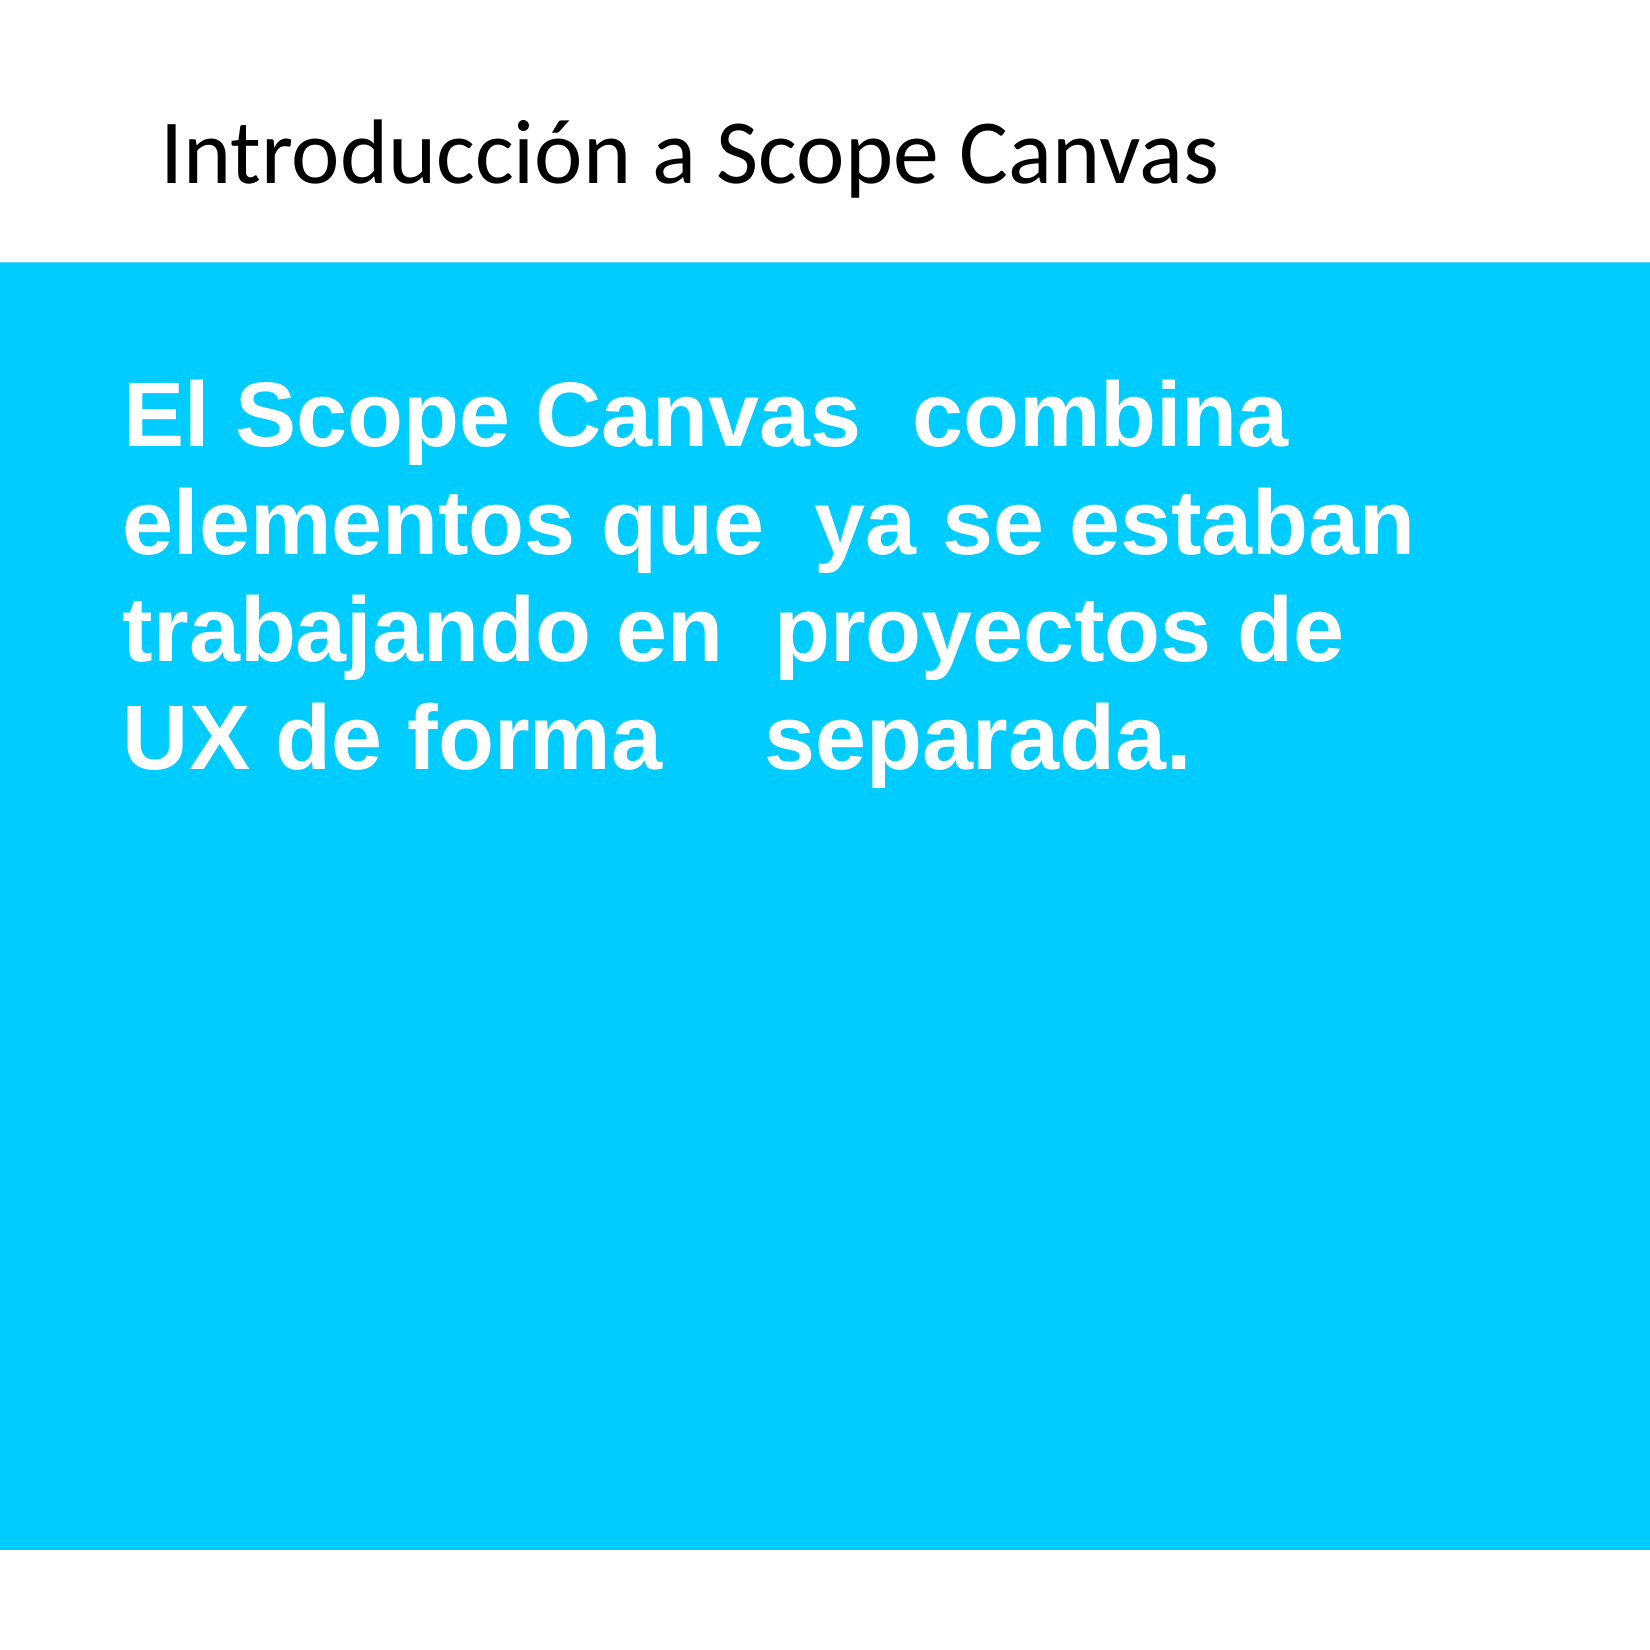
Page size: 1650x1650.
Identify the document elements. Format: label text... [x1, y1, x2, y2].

text_box El Scope Canvas combina elementos que ya se estaban trabajando en proyectos de UX de forma separada. [120, 355, 1500, 792]
text_box Introducción a Scope Canvas [158, 88, 1538, 202]
text_box [0, 262, 1650, 1550]
